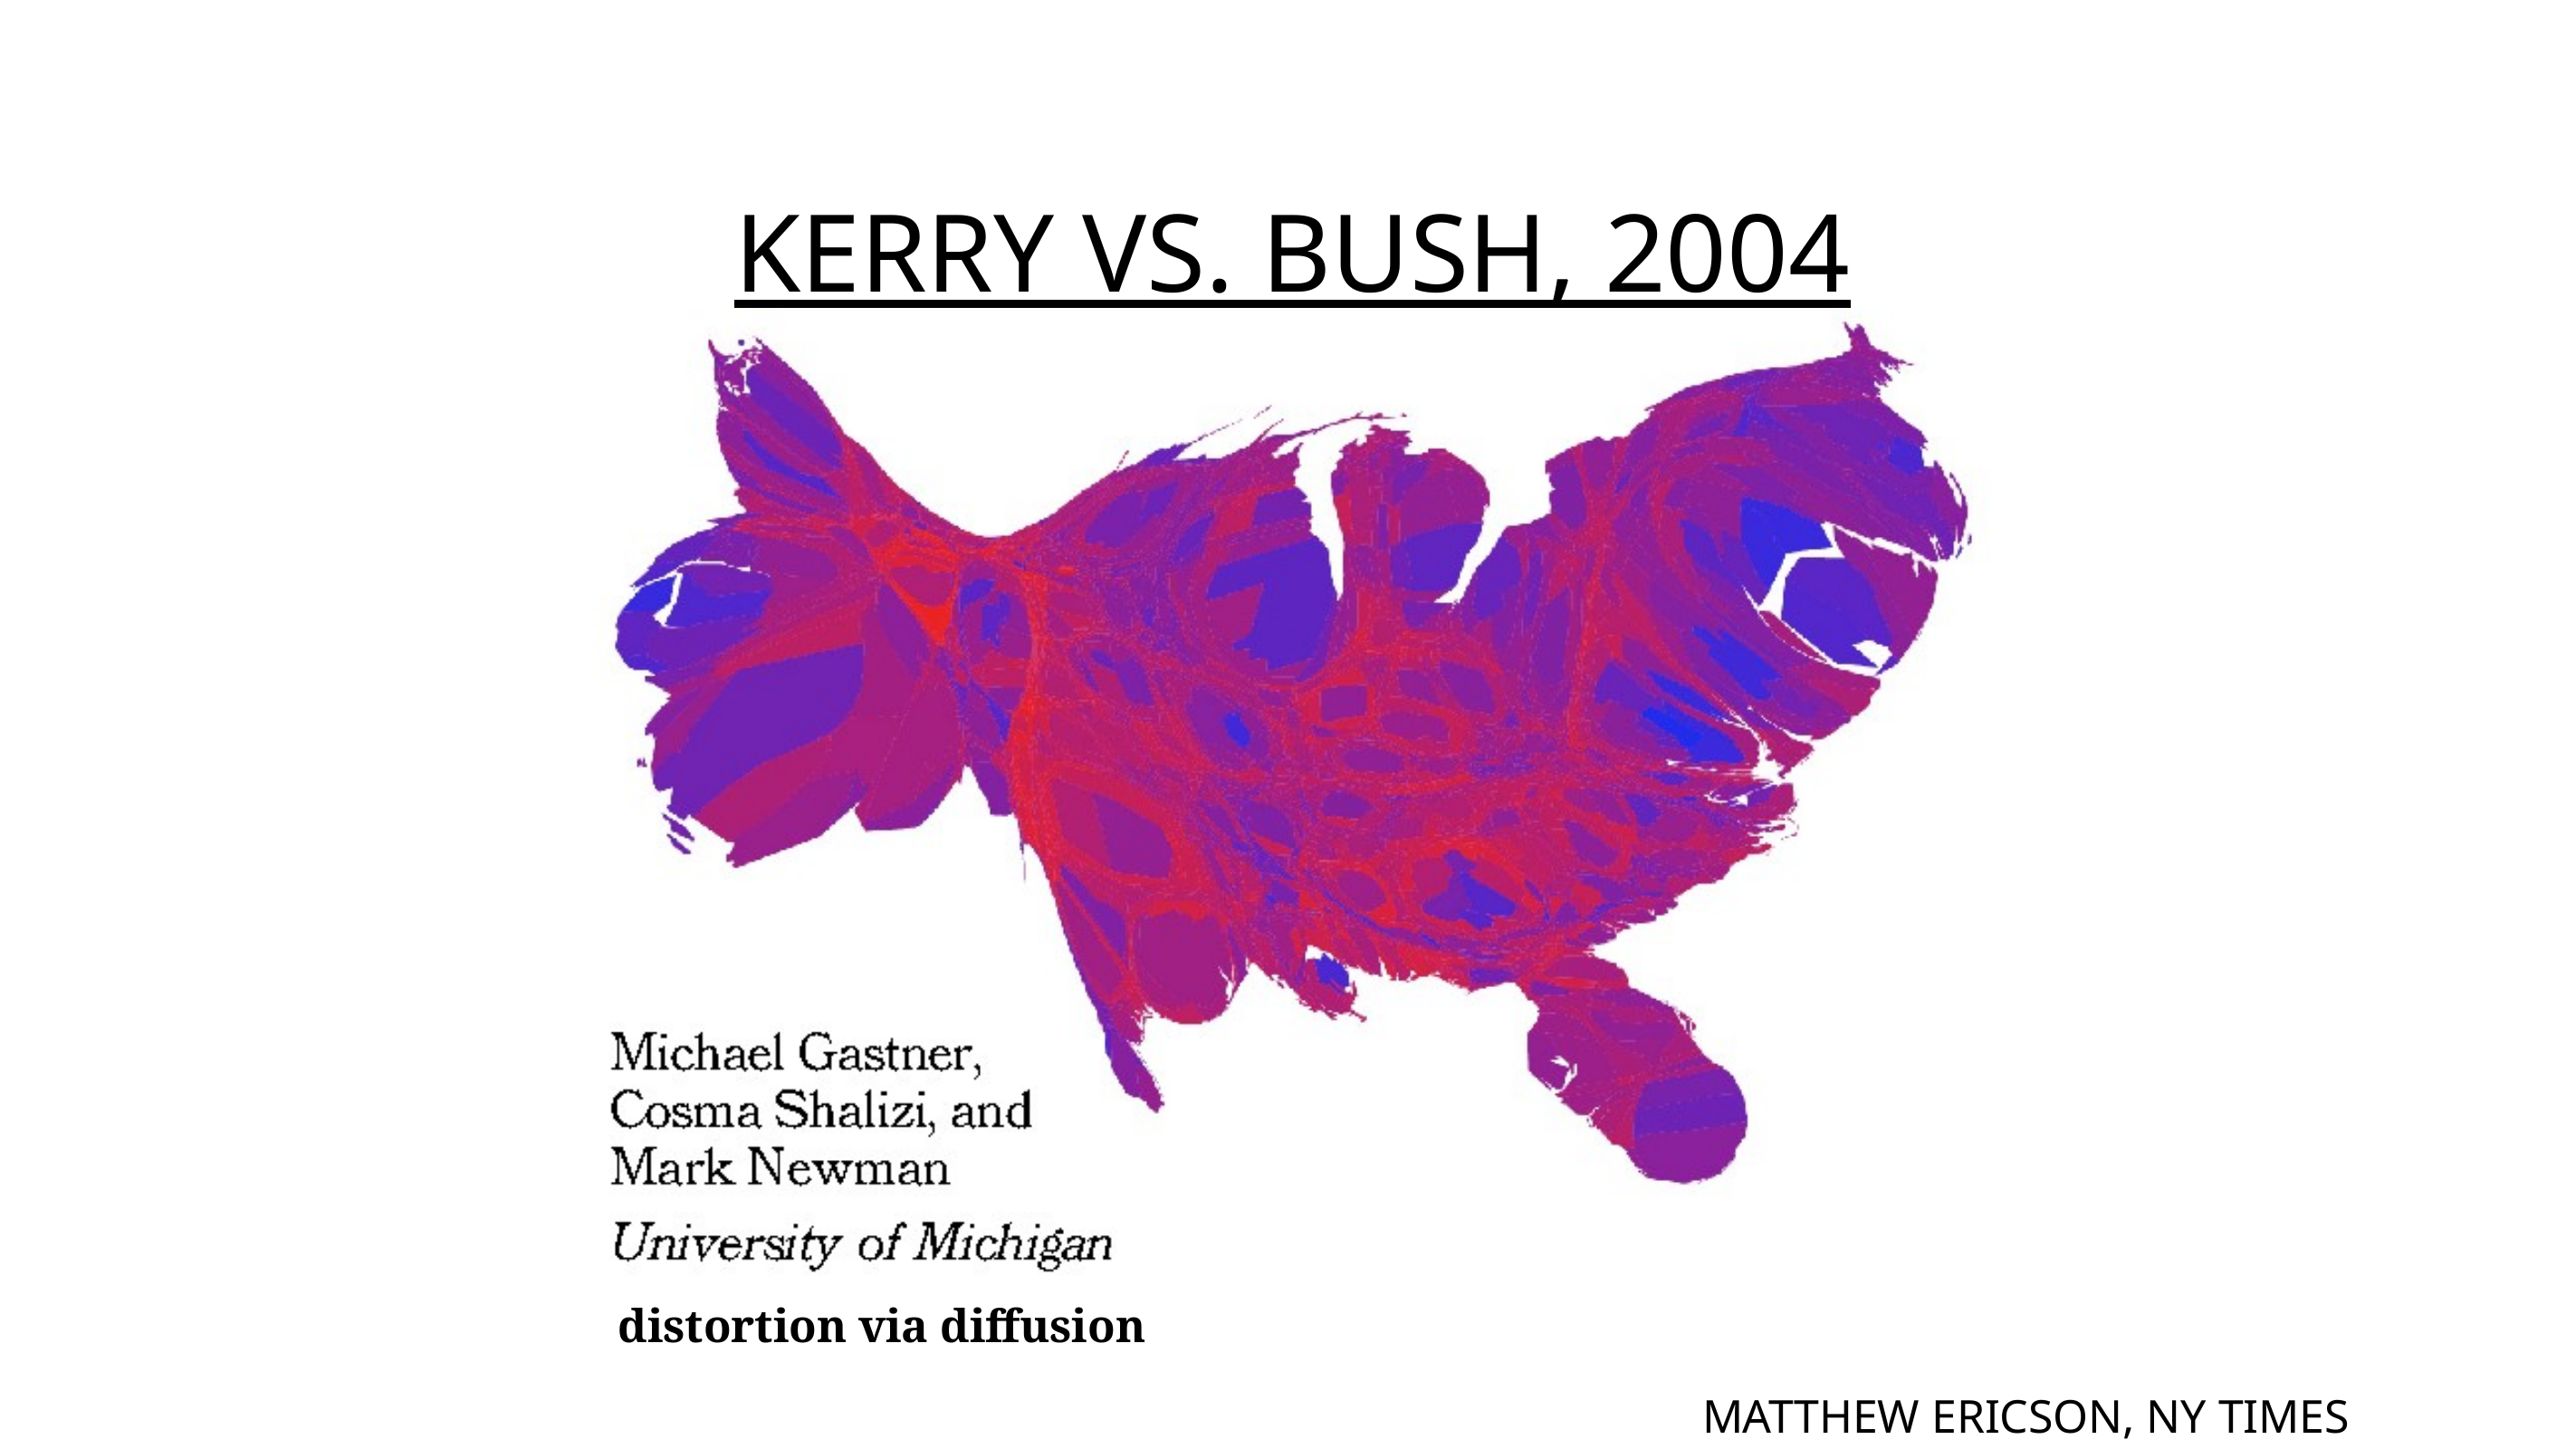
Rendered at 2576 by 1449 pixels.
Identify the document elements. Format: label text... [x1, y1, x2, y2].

text_box [562, 340, 2014, 1310]
text_box distortion via diffusion [616, 1297, 2233, 1353]
list Kerry vs. Bush, 2004 [337, 175, 2239, 340]
list Matthew Ericson, NY Times [1004, 1380, 2363, 1449]
